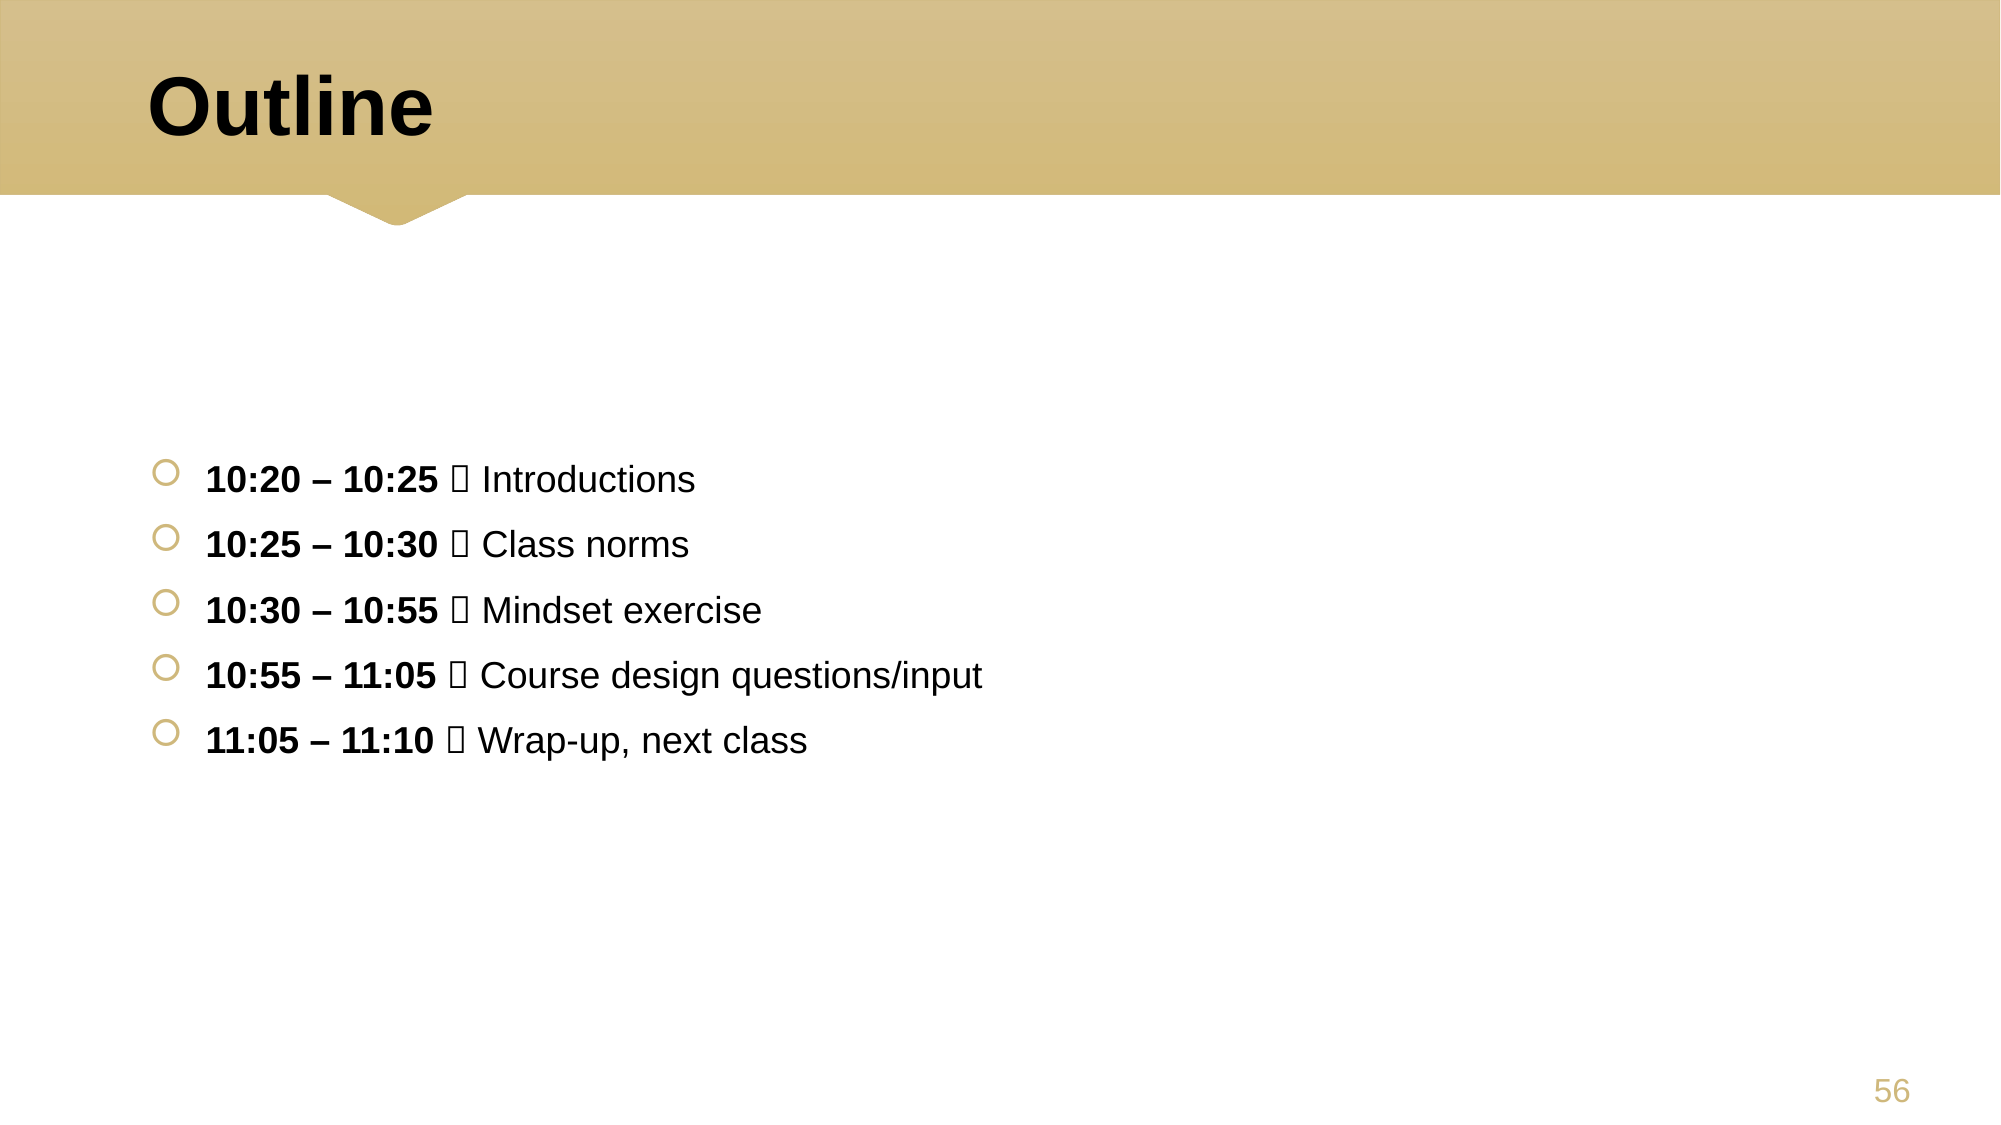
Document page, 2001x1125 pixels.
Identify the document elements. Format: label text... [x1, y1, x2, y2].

slide_number 55 [1751, 1050, 1926, 1111]
title Outline [132, 0, 1868, 160]
list 10:20 – 10:25  Introductions 10:25 – 10:30  Class norms 10:30 – 10:55  Mindset exercise 10:55 – 11:05  Course design questions/input 11:05 – 11:10  Wrap-up, next class [134, 232, 1866, 984]
